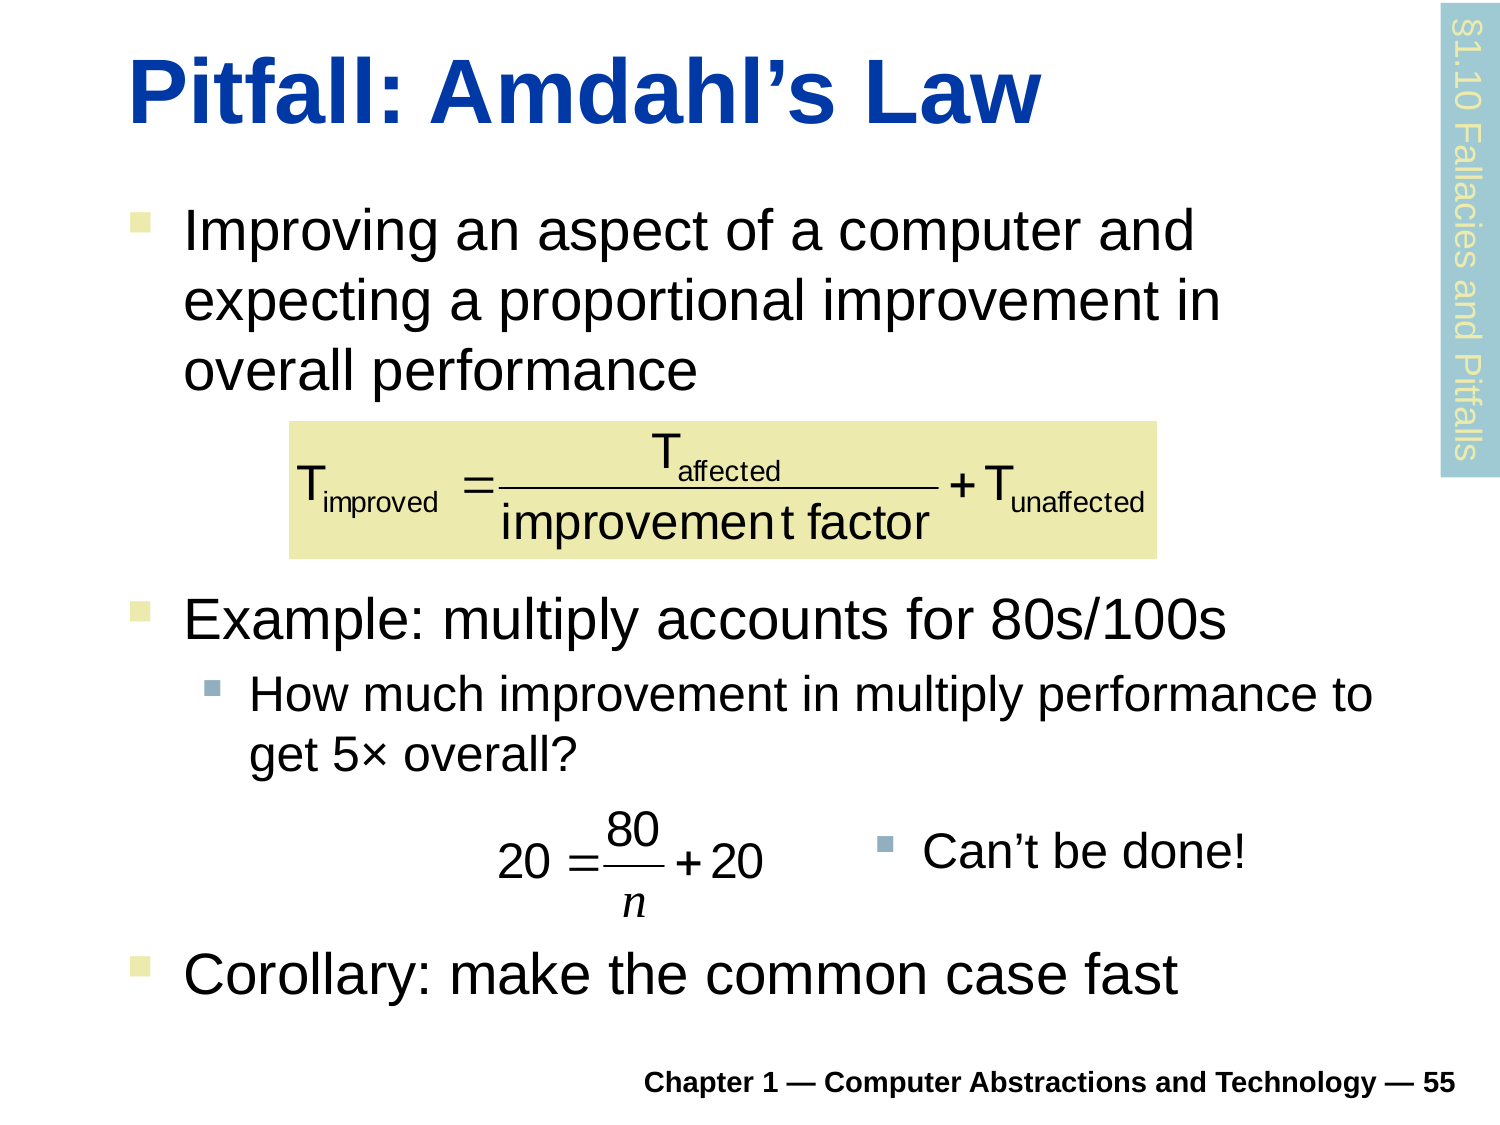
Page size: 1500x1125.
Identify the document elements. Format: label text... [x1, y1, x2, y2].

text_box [289, 420, 1157, 559]
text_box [489, 798, 774, 929]
text_box Can’t be done! [785, 810, 1353, 906]
text_box Corollary: make the common case fast [112, 928, 1424, 1024]
footer Chapter 1 — Computer Abstractions and Technology — 55 [277, 1046, 1471, 1106]
text_box Example: multiply accounts for 80s/100s How much improvement in multiply performance to get 5× overall? [112, 574, 1424, 799]
list Improving an aspect of a computer and expecting a proportional improvement in overall performance [112, 184, 1424, 421]
title Pitfall: Amdahl’s Law [112, 23, 1440, 149]
text_box §1.10 Fallacies and Pitfalls [1440, 2, 1500, 478]
